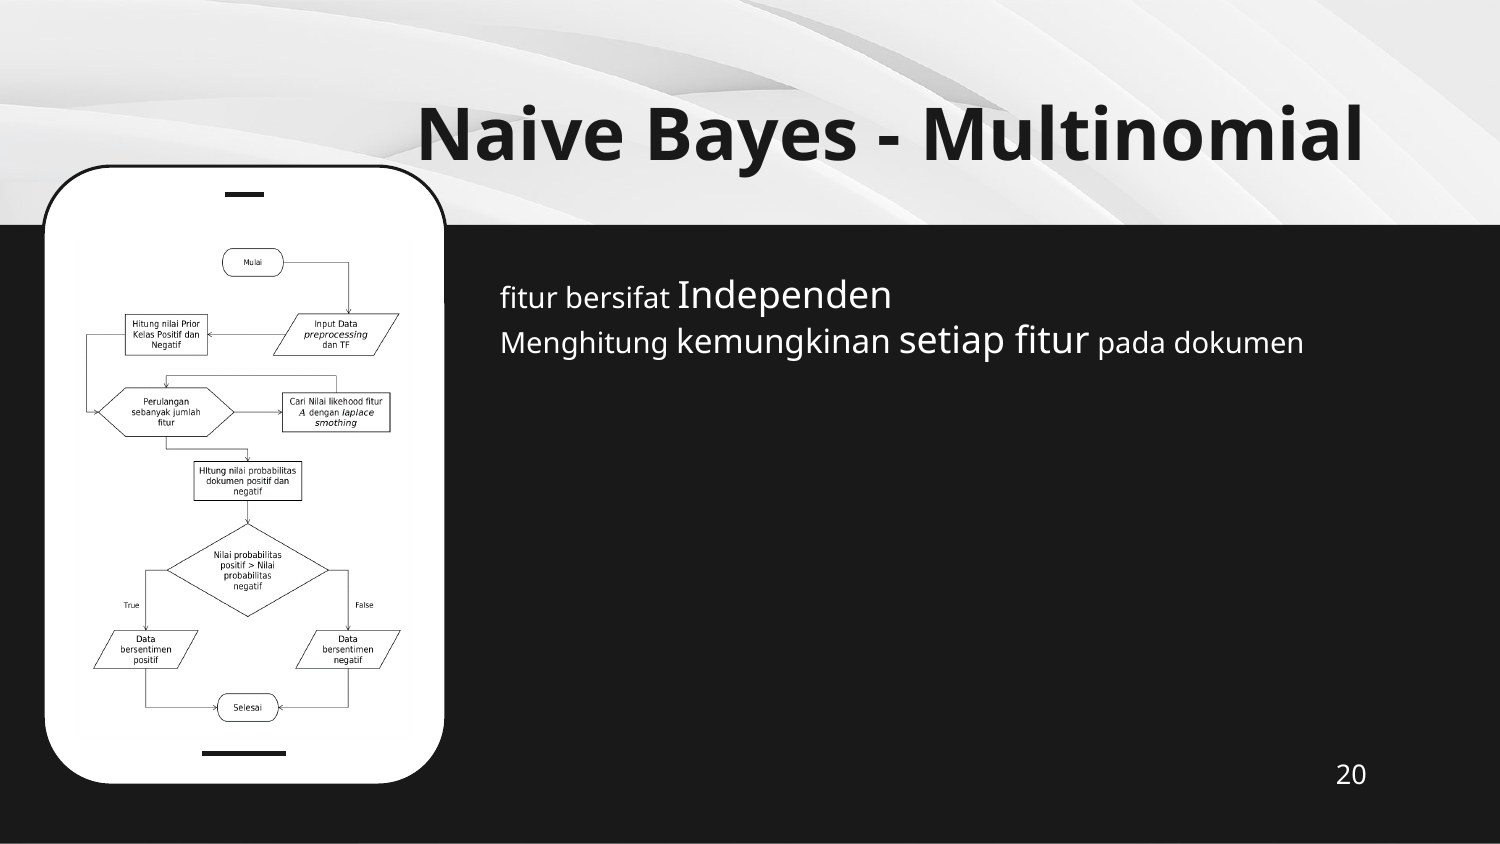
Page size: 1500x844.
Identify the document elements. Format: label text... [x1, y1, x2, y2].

slide_number 20 [1291, 755, 1382, 796]
picture [74, 237, 415, 742]
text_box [42, 165, 447, 786]
title Naive Bayes - Multinomial [118, 72, 1382, 167]
